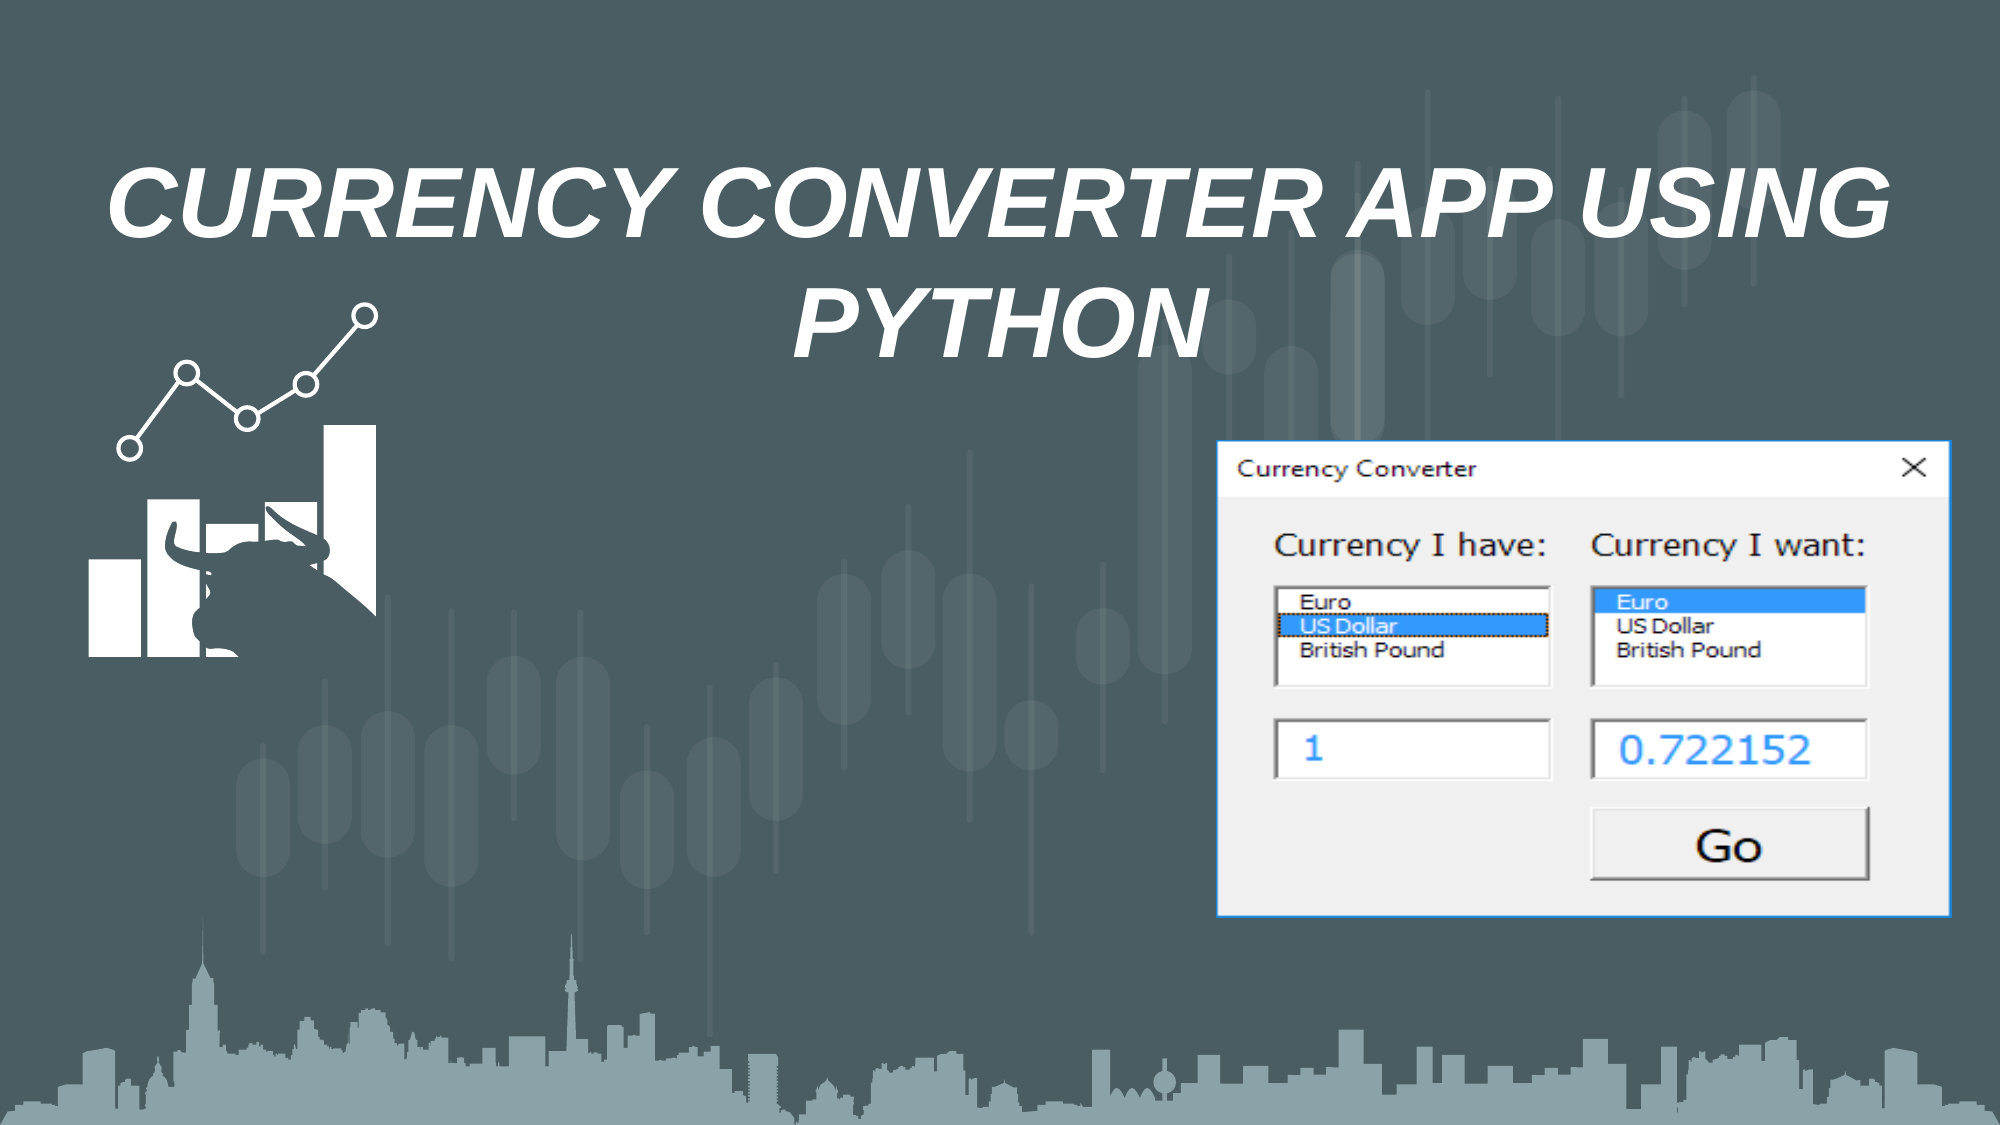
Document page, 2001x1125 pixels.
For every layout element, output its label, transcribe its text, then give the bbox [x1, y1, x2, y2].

text_box [205, 522, 260, 555]
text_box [118, 304, 376, 460]
text_box [263, 501, 319, 548]
text_box [307, 561, 319, 573]
text_box [205, 570, 213, 577]
text_box CURRENCY CONVERTER APP USING PYTHON [73, 130, 1929, 385]
text_box [146, 498, 201, 658]
text_box [322, 424, 377, 619]
text_box [205, 583, 212, 602]
text_box [205, 645, 242, 658]
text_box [0, 917, 2000, 1125]
picture [1216, 440, 1952, 918]
text_box [88, 558, 142, 658]
